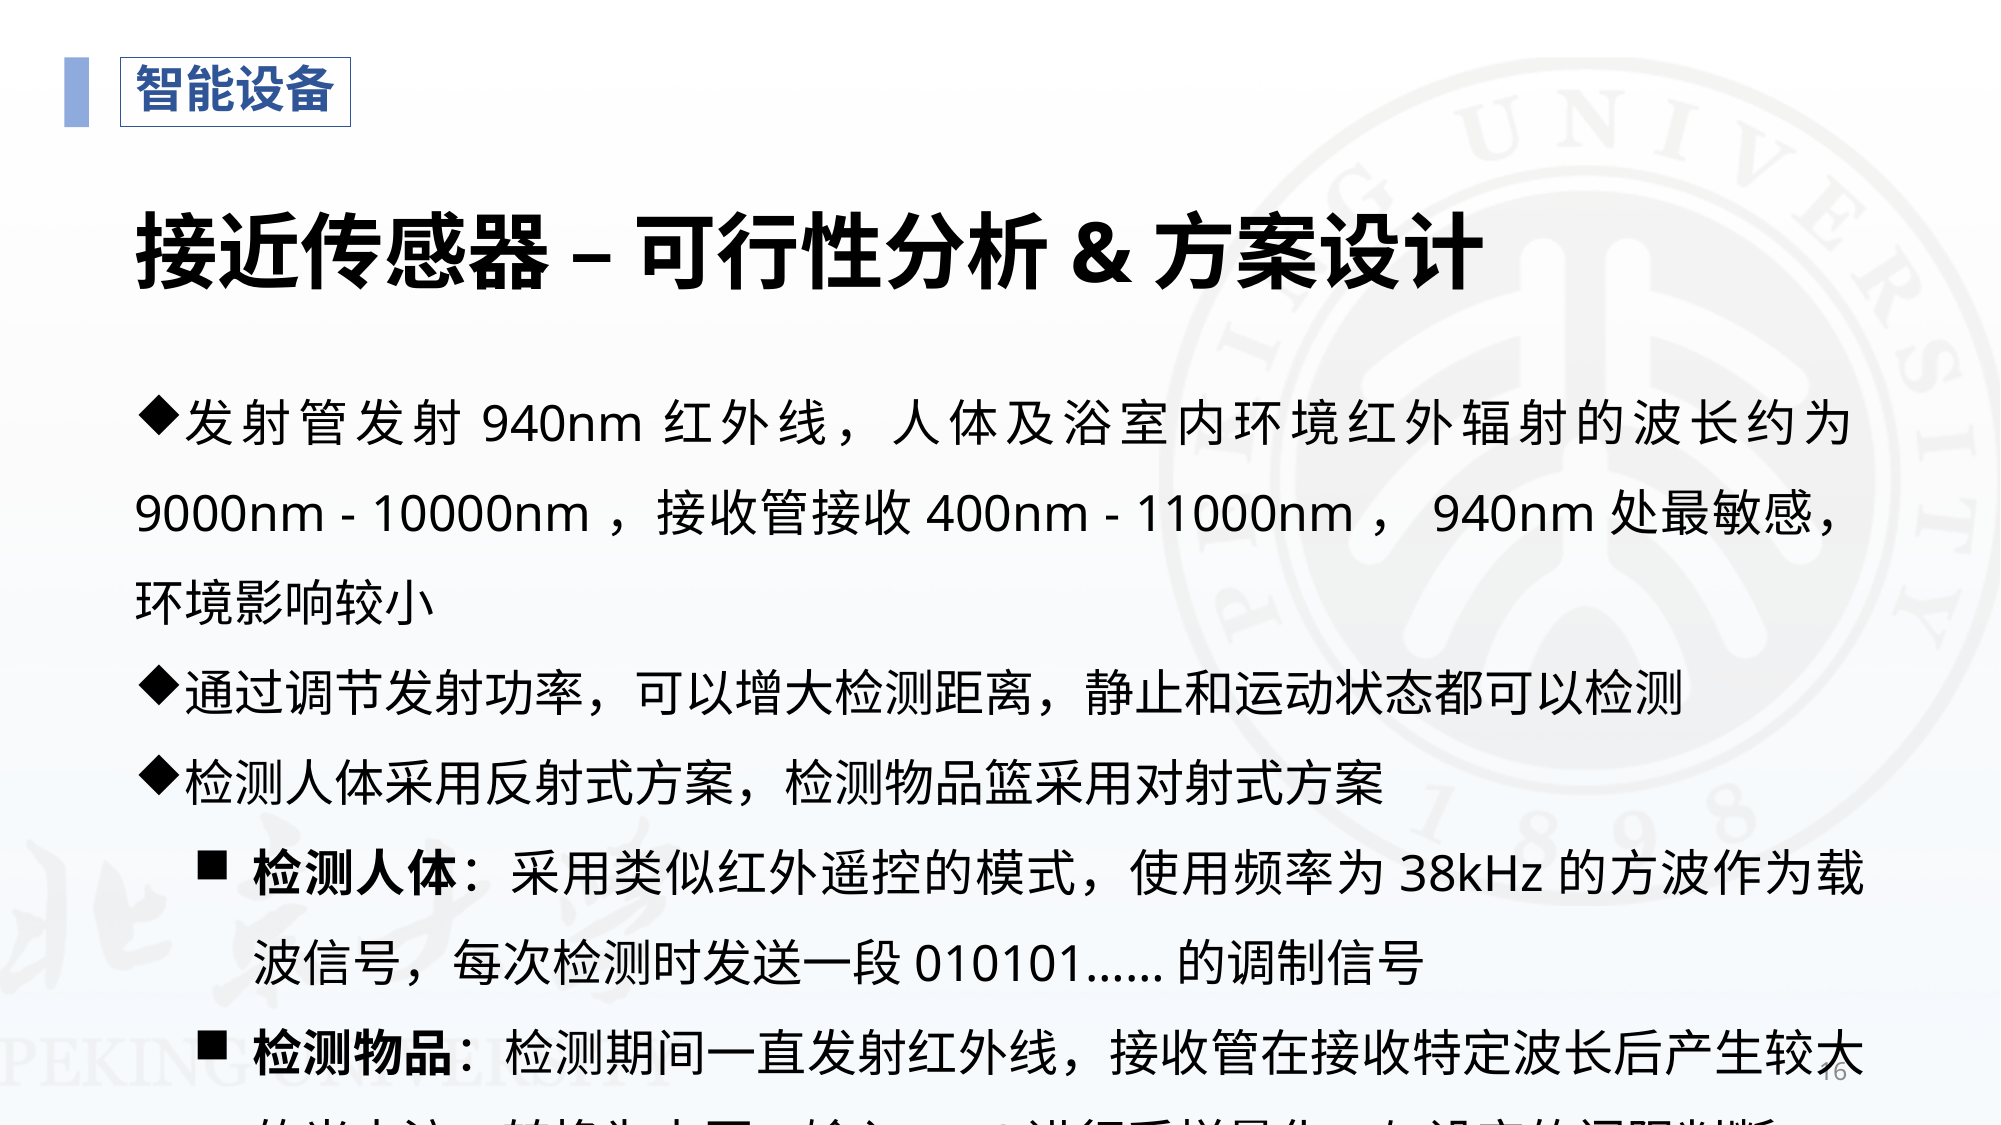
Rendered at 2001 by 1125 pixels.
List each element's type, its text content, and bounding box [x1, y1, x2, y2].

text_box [64, 57, 352, 128]
title 接近传感器 – 可行性分析&方案设计 [119, 203, 1881, 296]
list 发射管发射940nm红外线，人体及浴室内环境红外辐射的波长约为9000nm - 10000nm，接收管接收400nm - 11000nm，940nm处最敏感，环境影响较小 通过调节发射功率，可以增大检测距离，静止和运动状态都可以检测 检测人体采用反射式方案，检测物品篮采用对射式方案 检测人体：采用类似红外遥控的模式，使用频率为38kHz的方波作为载波信号，每次检测时发送一段010101……的调制信号 检测物品：检测期间一直发射红外线，接收管在接收特定波长后产生较大的光电流，转换为电压，输入ADC进行采样量化，与设定的门限判断 [119, 354, 1881, 1068]
slide_number 16 [1412, 1042, 1863, 1103]
